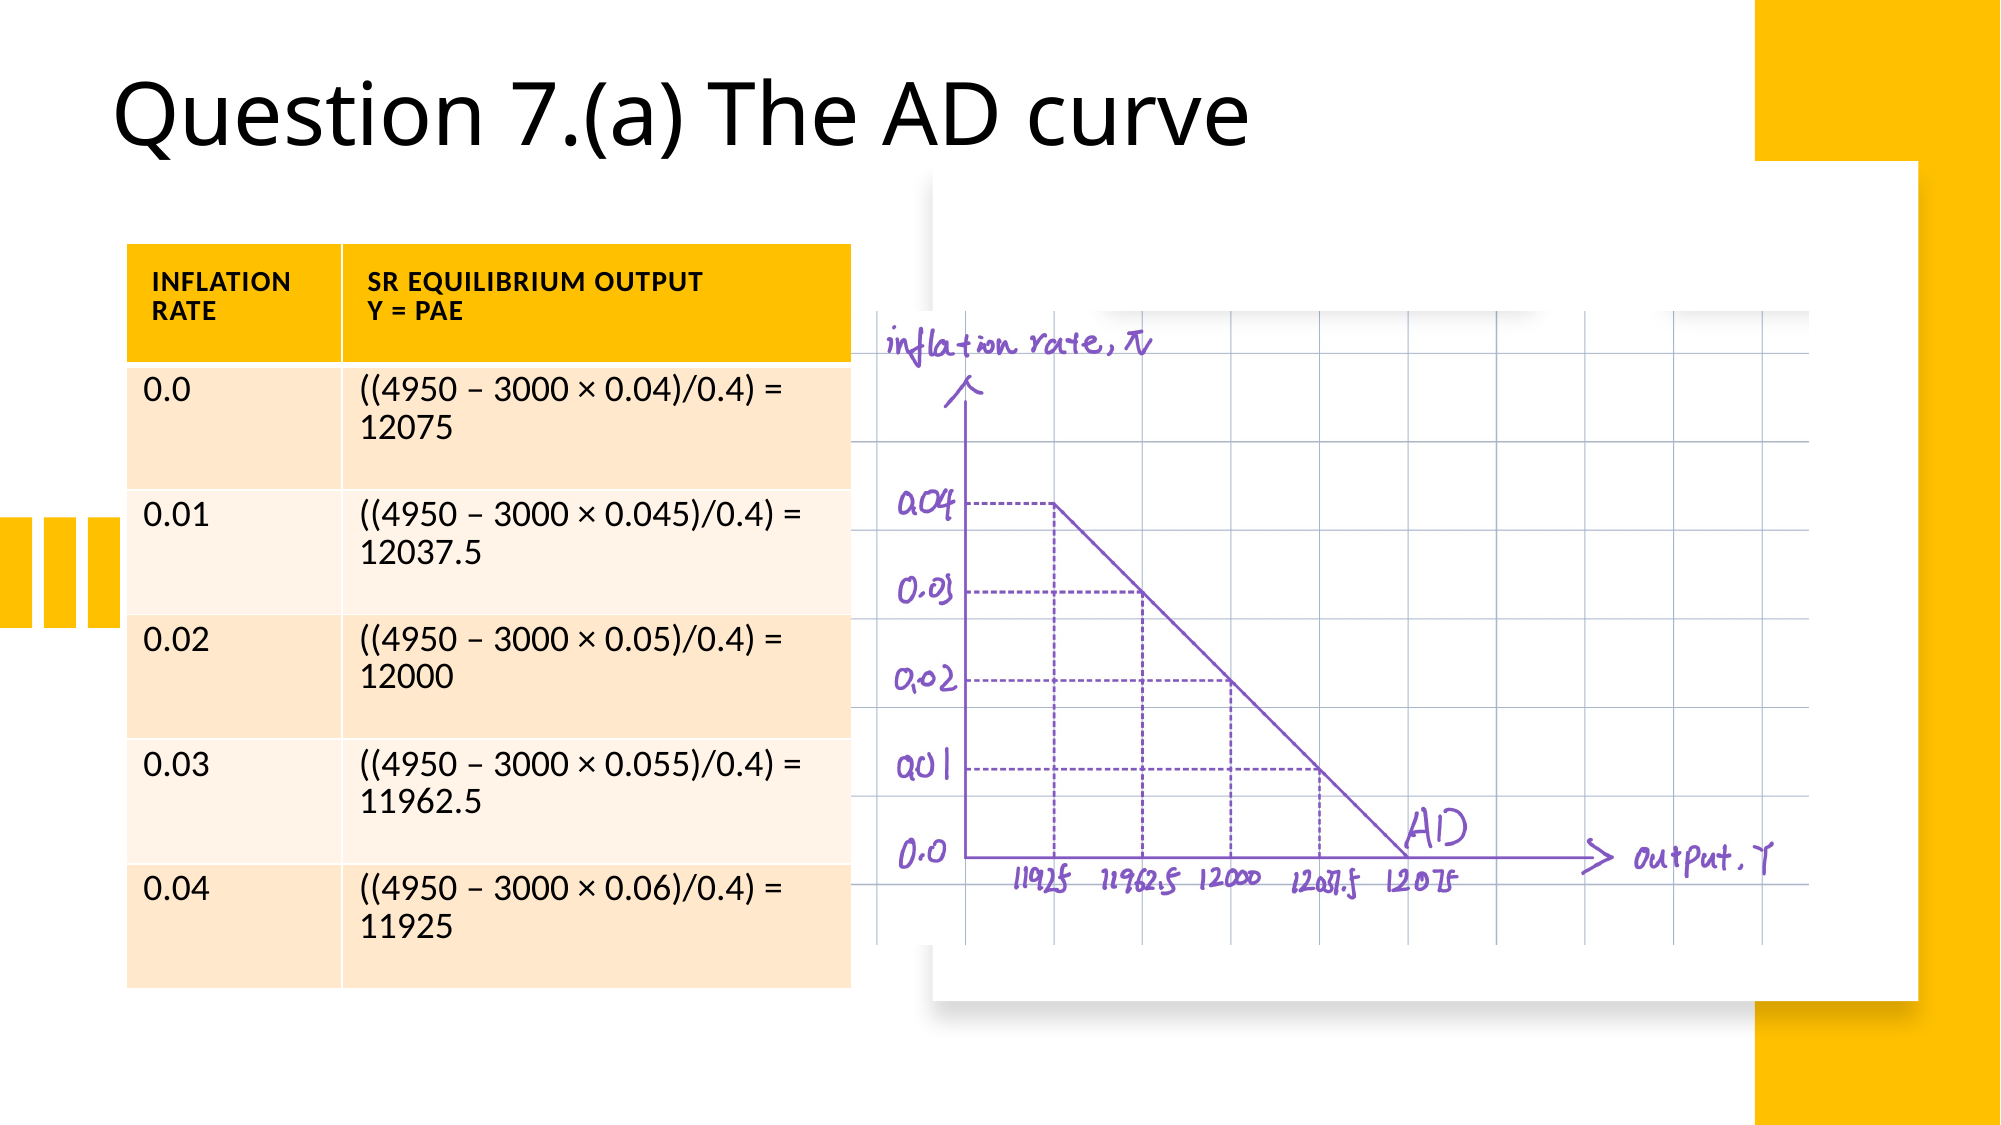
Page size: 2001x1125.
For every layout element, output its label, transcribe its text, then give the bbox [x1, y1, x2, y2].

text_box [0, 0, 1754, 1125]
table_cell ((4950 – 3000 × 0.06)/0.4) = 11925 [343, 865, 851, 988]
table_cell ((4950 – 3000 × 0.045)/0.4) = 12037.5 [343, 491, 851, 614]
table_cell 0.04 [127, 865, 341, 988]
table_cell 0.0 [127, 368, 341, 489]
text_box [0, 517, 120, 628]
table_cell ((4950 – 3000 × 0.05)/0.4) = 12000 [343, 615, 851, 738]
table_cell ((4950 – 3000 × 0.055)/0.4) = 11962.5 [343, 740, 851, 863]
picture [851, 311, 1809, 945]
text_box [1754, 0, 2000, 1125]
table_cell 0.03 [127, 740, 341, 863]
table_cell 0.01 [127, 491, 341, 614]
table_header Inflation Rate [127, 244, 341, 362]
table_cell ((4950 – 3000 × 0.04)/0.4) = 12075 [343, 368, 851, 489]
table_cell 0.02 [127, 615, 341, 738]
text_box [932, 160, 1919, 1002]
title Question 7.(a) The AD curve [96, 59, 1297, 176]
table_header SR Equilibrium Output Y = PAE [343, 244, 851, 362]
